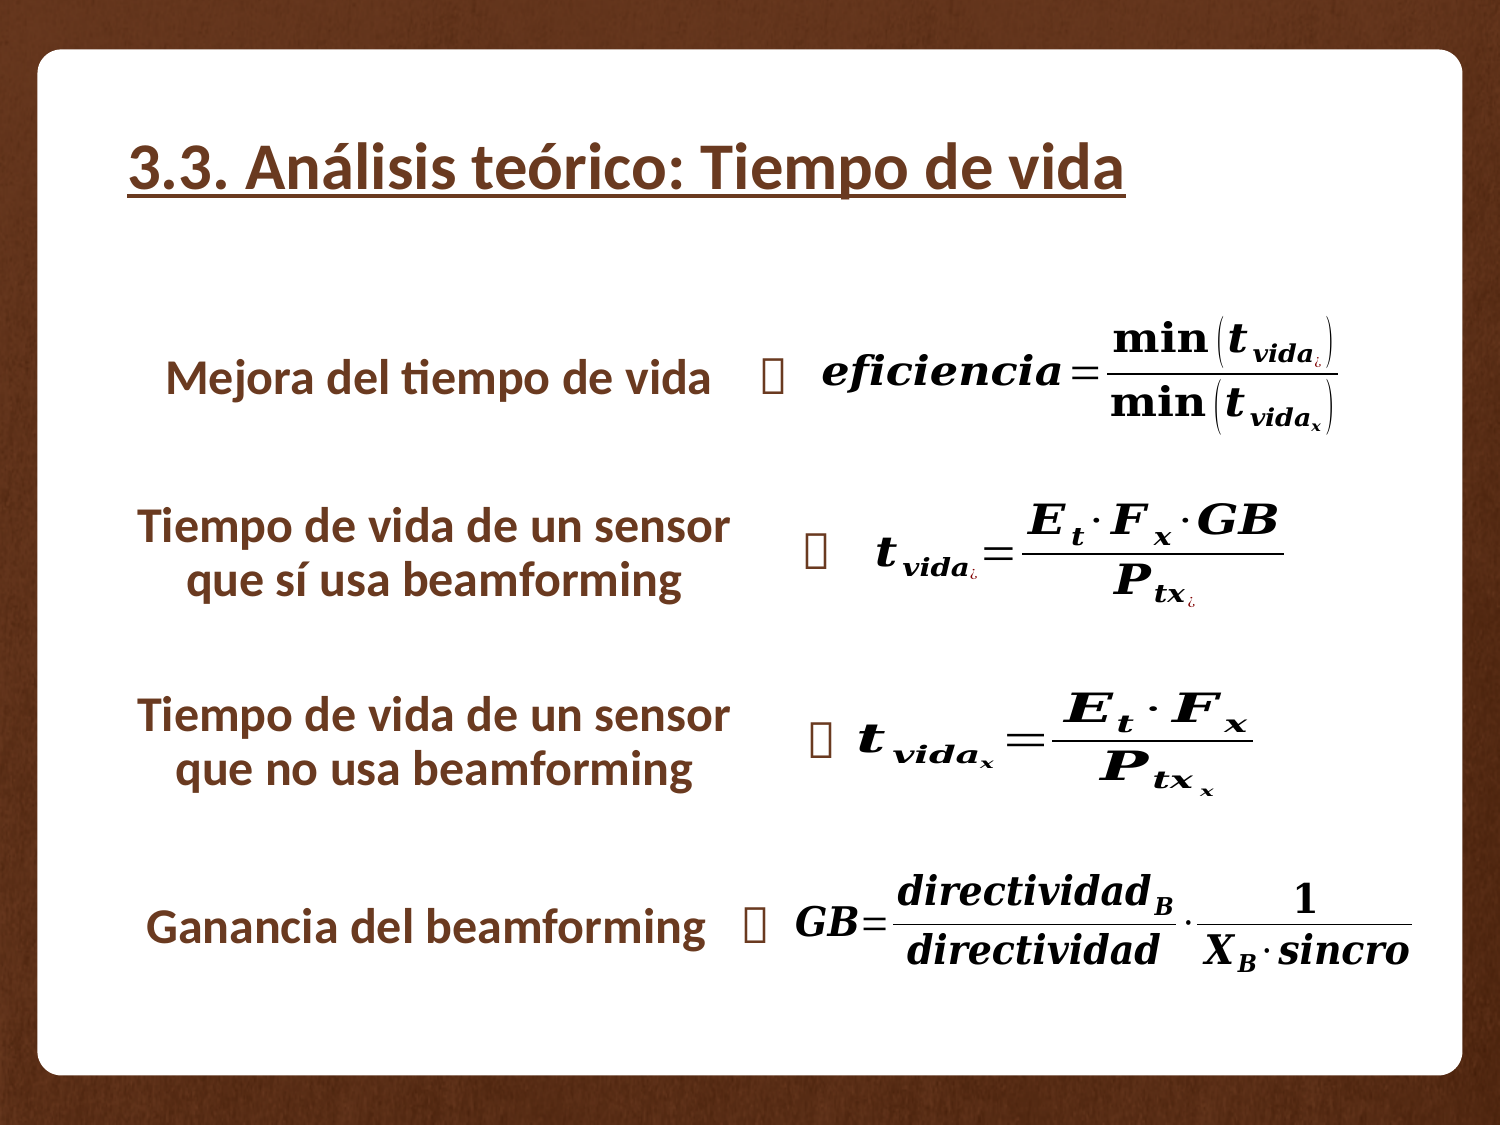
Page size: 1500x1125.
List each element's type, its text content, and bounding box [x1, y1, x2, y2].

text_box Tiempo de vida de un sensor que no usa beamforming [122, 680, 747, 804]
text_box  [791, 707, 851, 777]
text_box  [786, 518, 846, 588]
title 3.3. Análisis teórico: Tiempo de vida [112, 78, 1313, 211]
text_box Ganancia del beamforming  [131, 893, 786, 962]
text_box Tiempo de vida de un sensor que sí usa beamforming [122, 491, 747, 615]
text_box Mejora del tiempo de vida  [150, 344, 815, 413]
